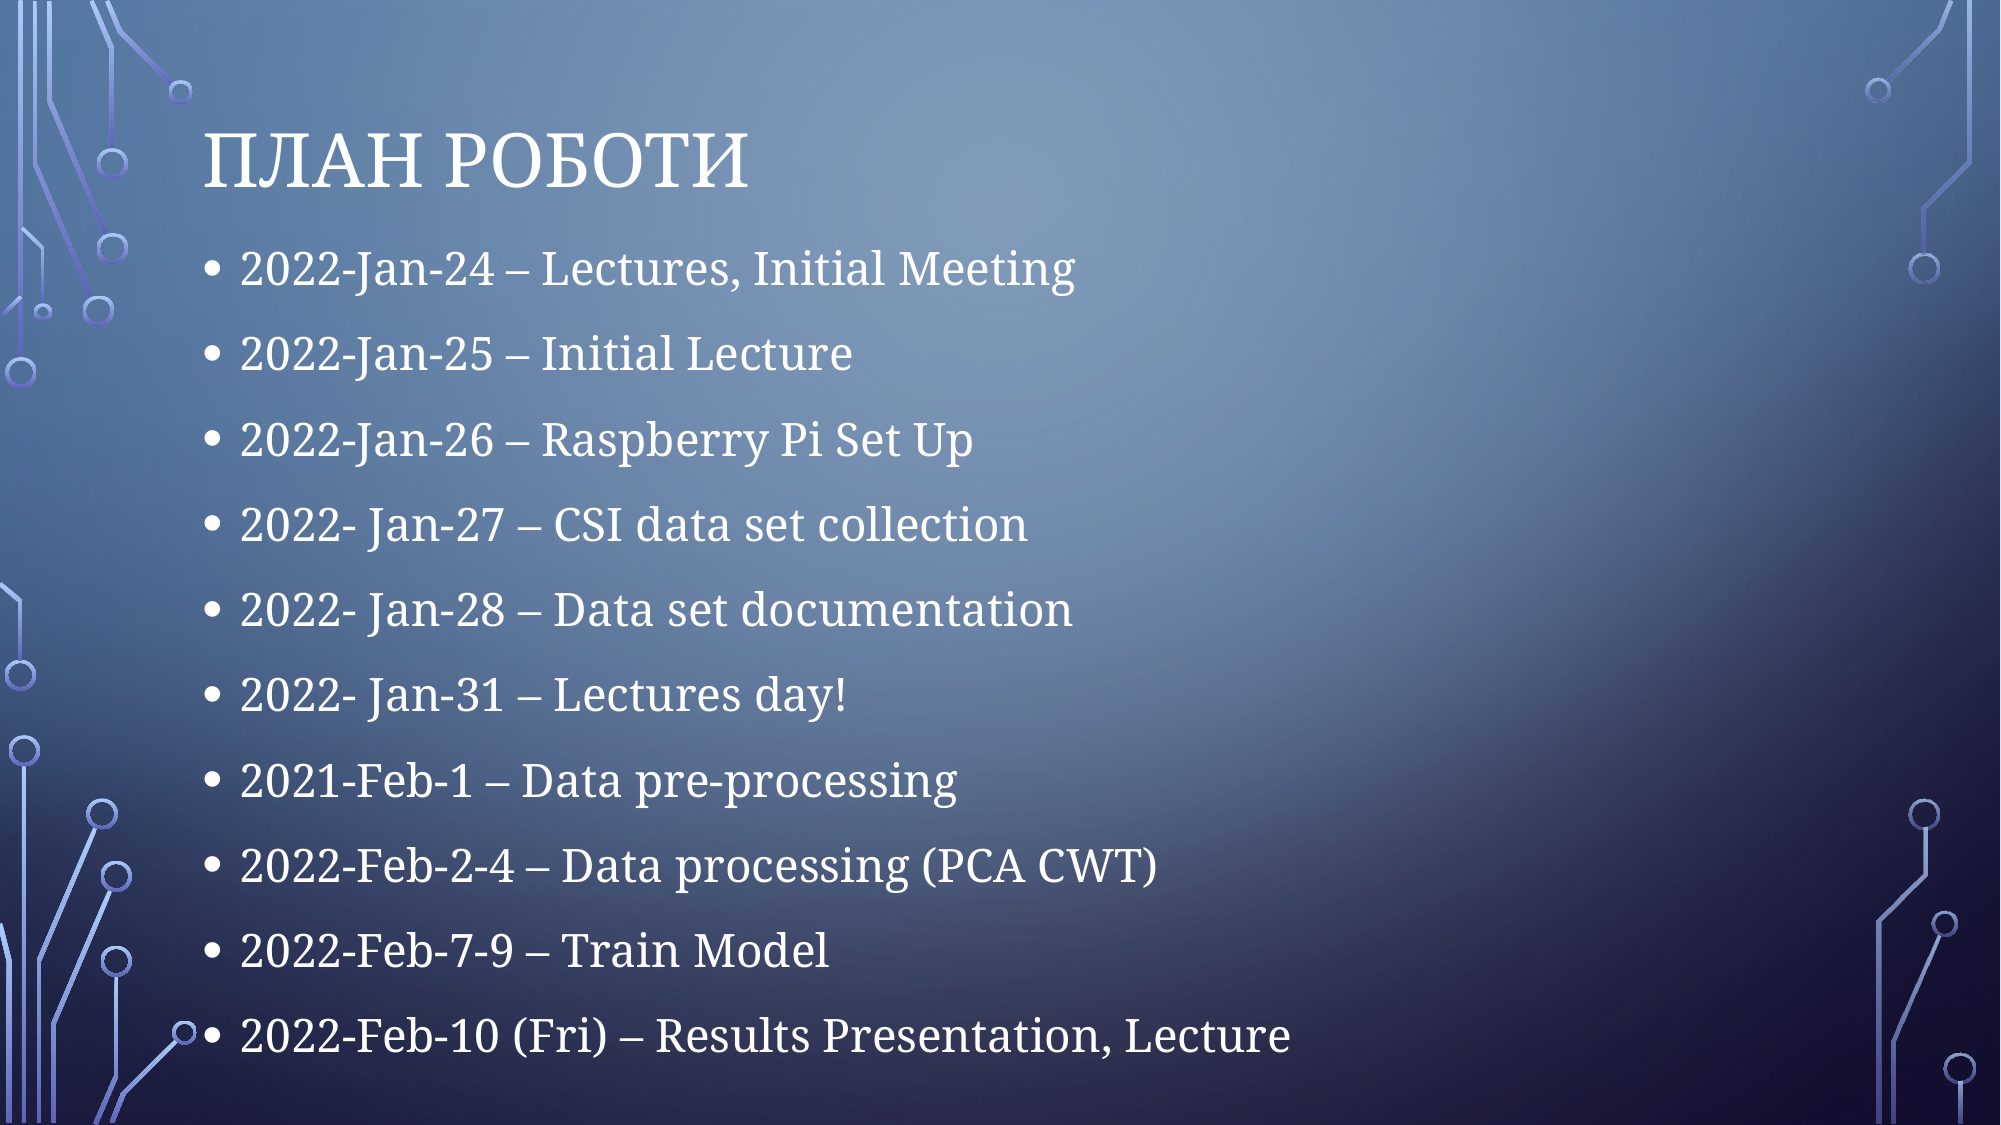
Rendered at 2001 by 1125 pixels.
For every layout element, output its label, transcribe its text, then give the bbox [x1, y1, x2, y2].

title План роботи [187, 41, 1813, 221]
list 2022-Jan-24 – Lectures, Initial Meeting 2022-Jan-25 – Initial Lecture 2022-Jan-26 – Raspberry Pi Set Up 2022- Jan-27 – CSI data set collection 2022- Jan-28 – Data set documentation 2022- Jan-31 – Lectures day! 2021-Feb-1 – Data pre-processing 2022-Feb-2-4 – Data processing (PCA CWT) 2022-Feb-7-9 – Train Model 2022-Feb-10 (Fri) – Results Presentation, Lecture [187, 221, 1813, 1078]
